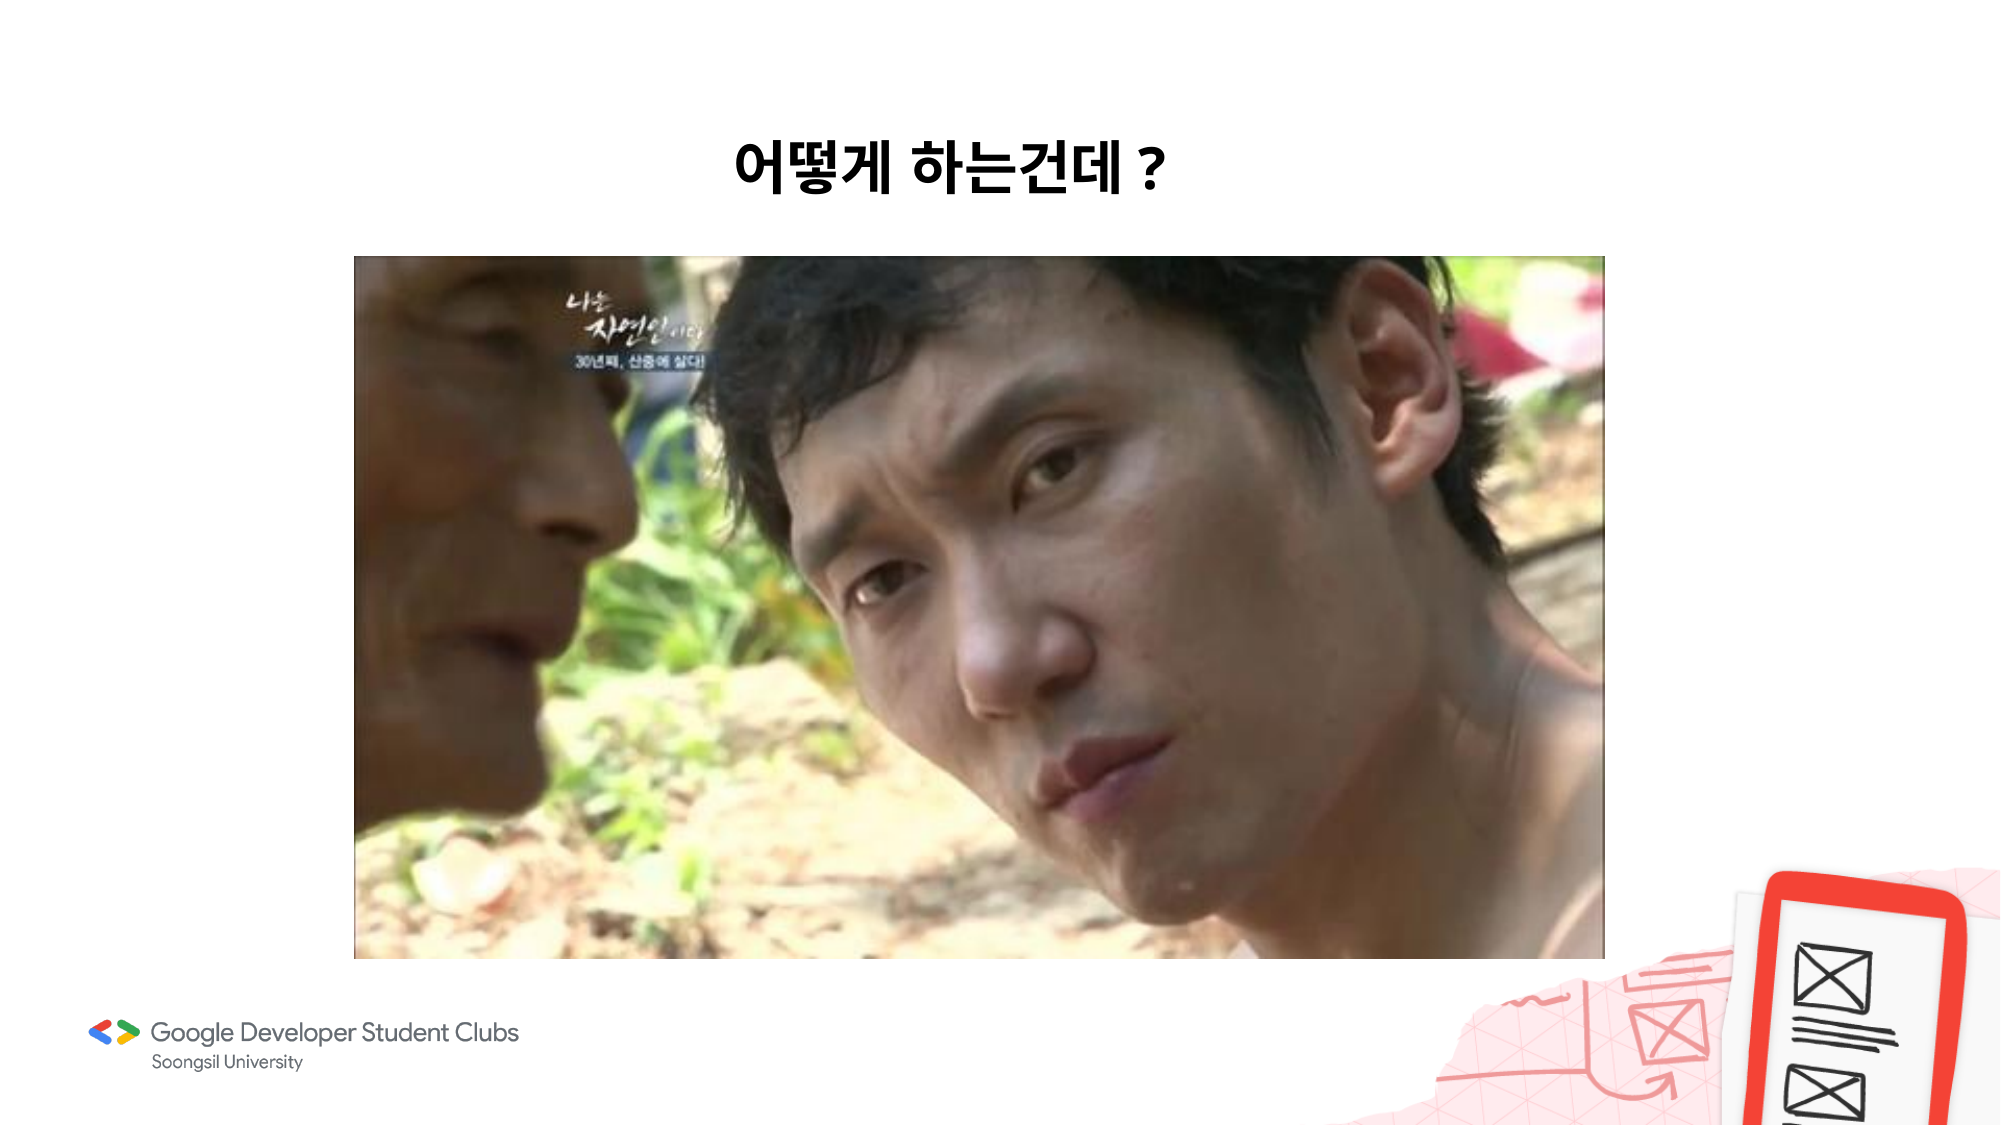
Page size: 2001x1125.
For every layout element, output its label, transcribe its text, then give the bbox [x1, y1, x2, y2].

picture [0, 0, 2001, 1125]
text_box 어떻게 하는건데? [719, 123, 1197, 209]
